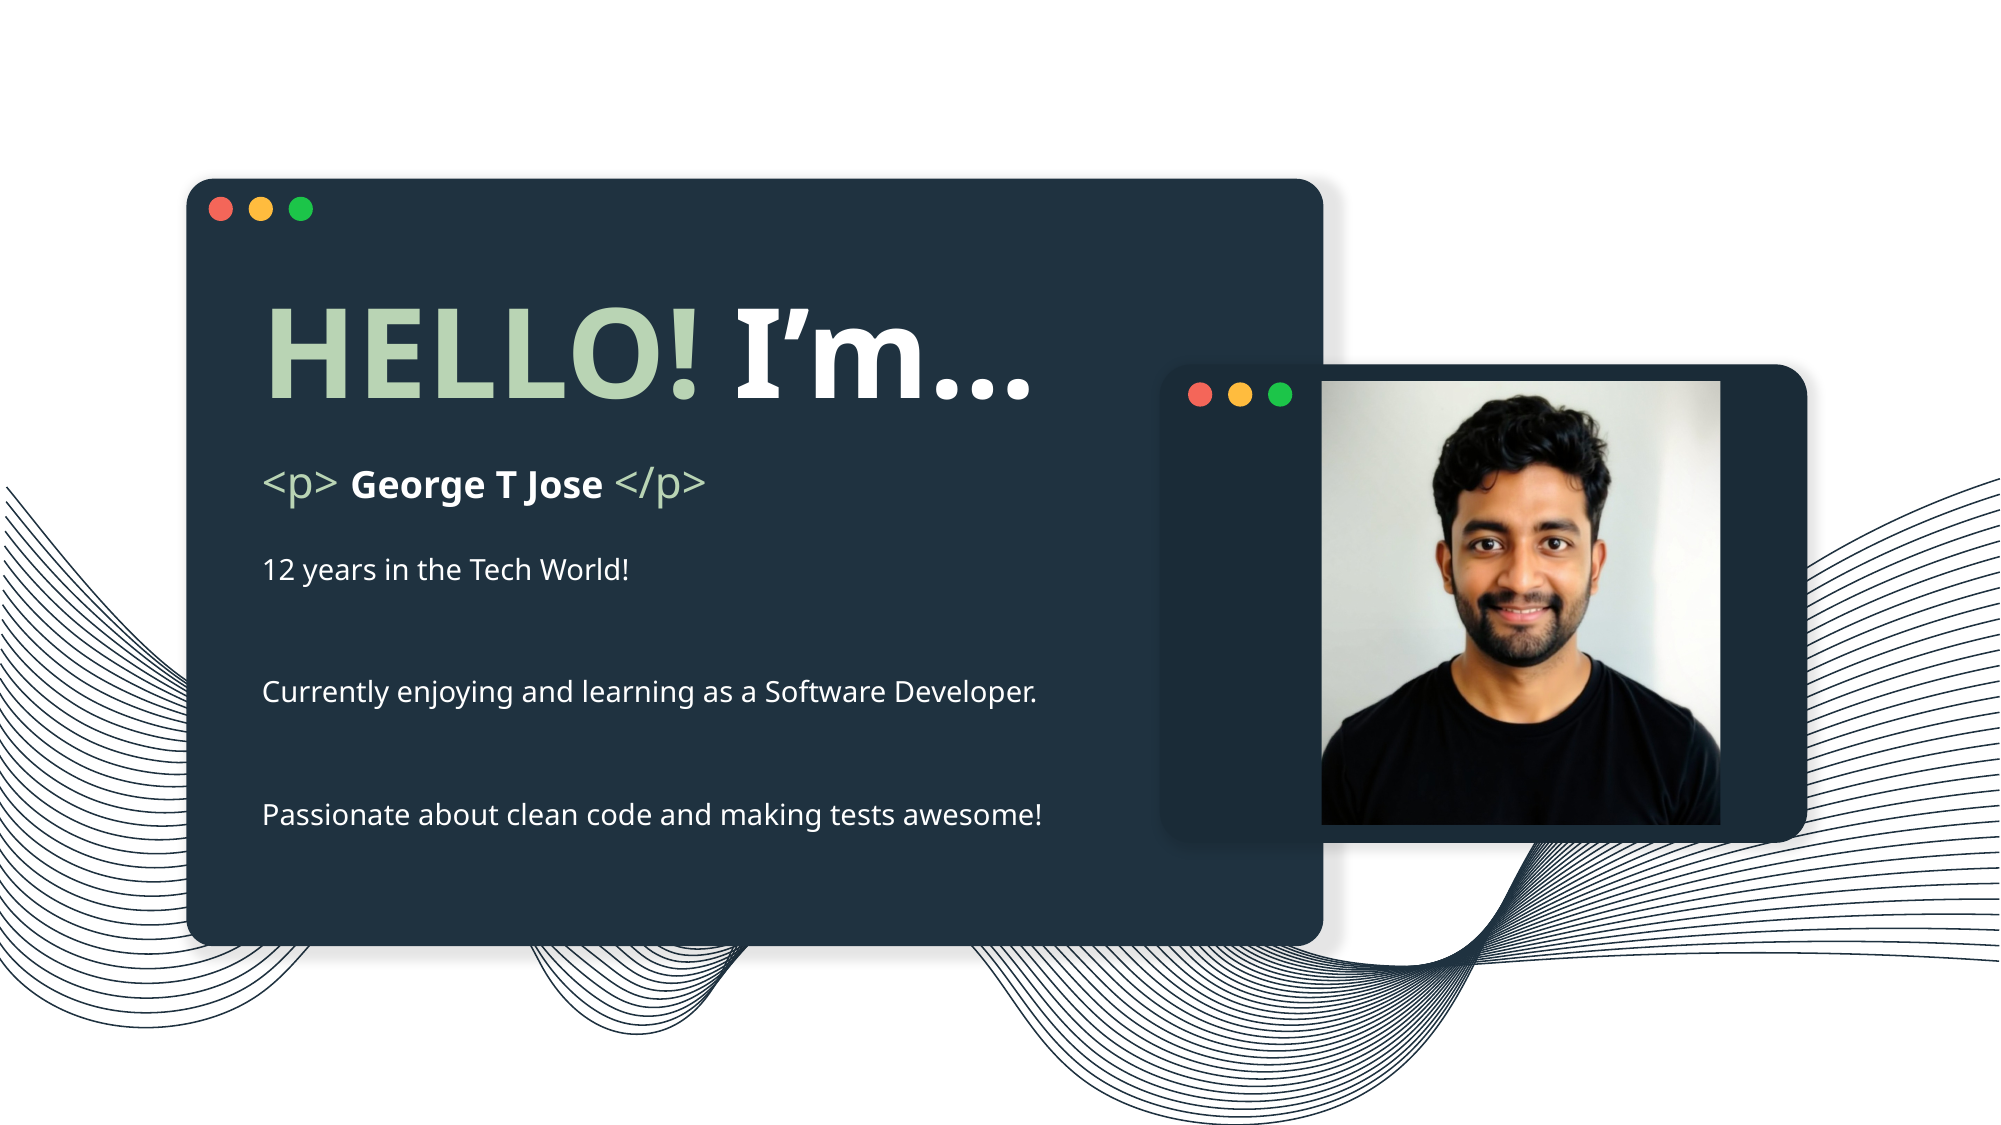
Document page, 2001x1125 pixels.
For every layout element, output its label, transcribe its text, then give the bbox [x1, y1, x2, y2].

picture [1321, 381, 1721, 826]
list <p> George T Jose </p> 12 years in the Tech World! Currently enjoying and learning as a Software Developer. Passionate about clean code and making tests awesome! [241, 427, 1115, 922]
title HELLO! I’m… [241, 253, 1115, 427]
